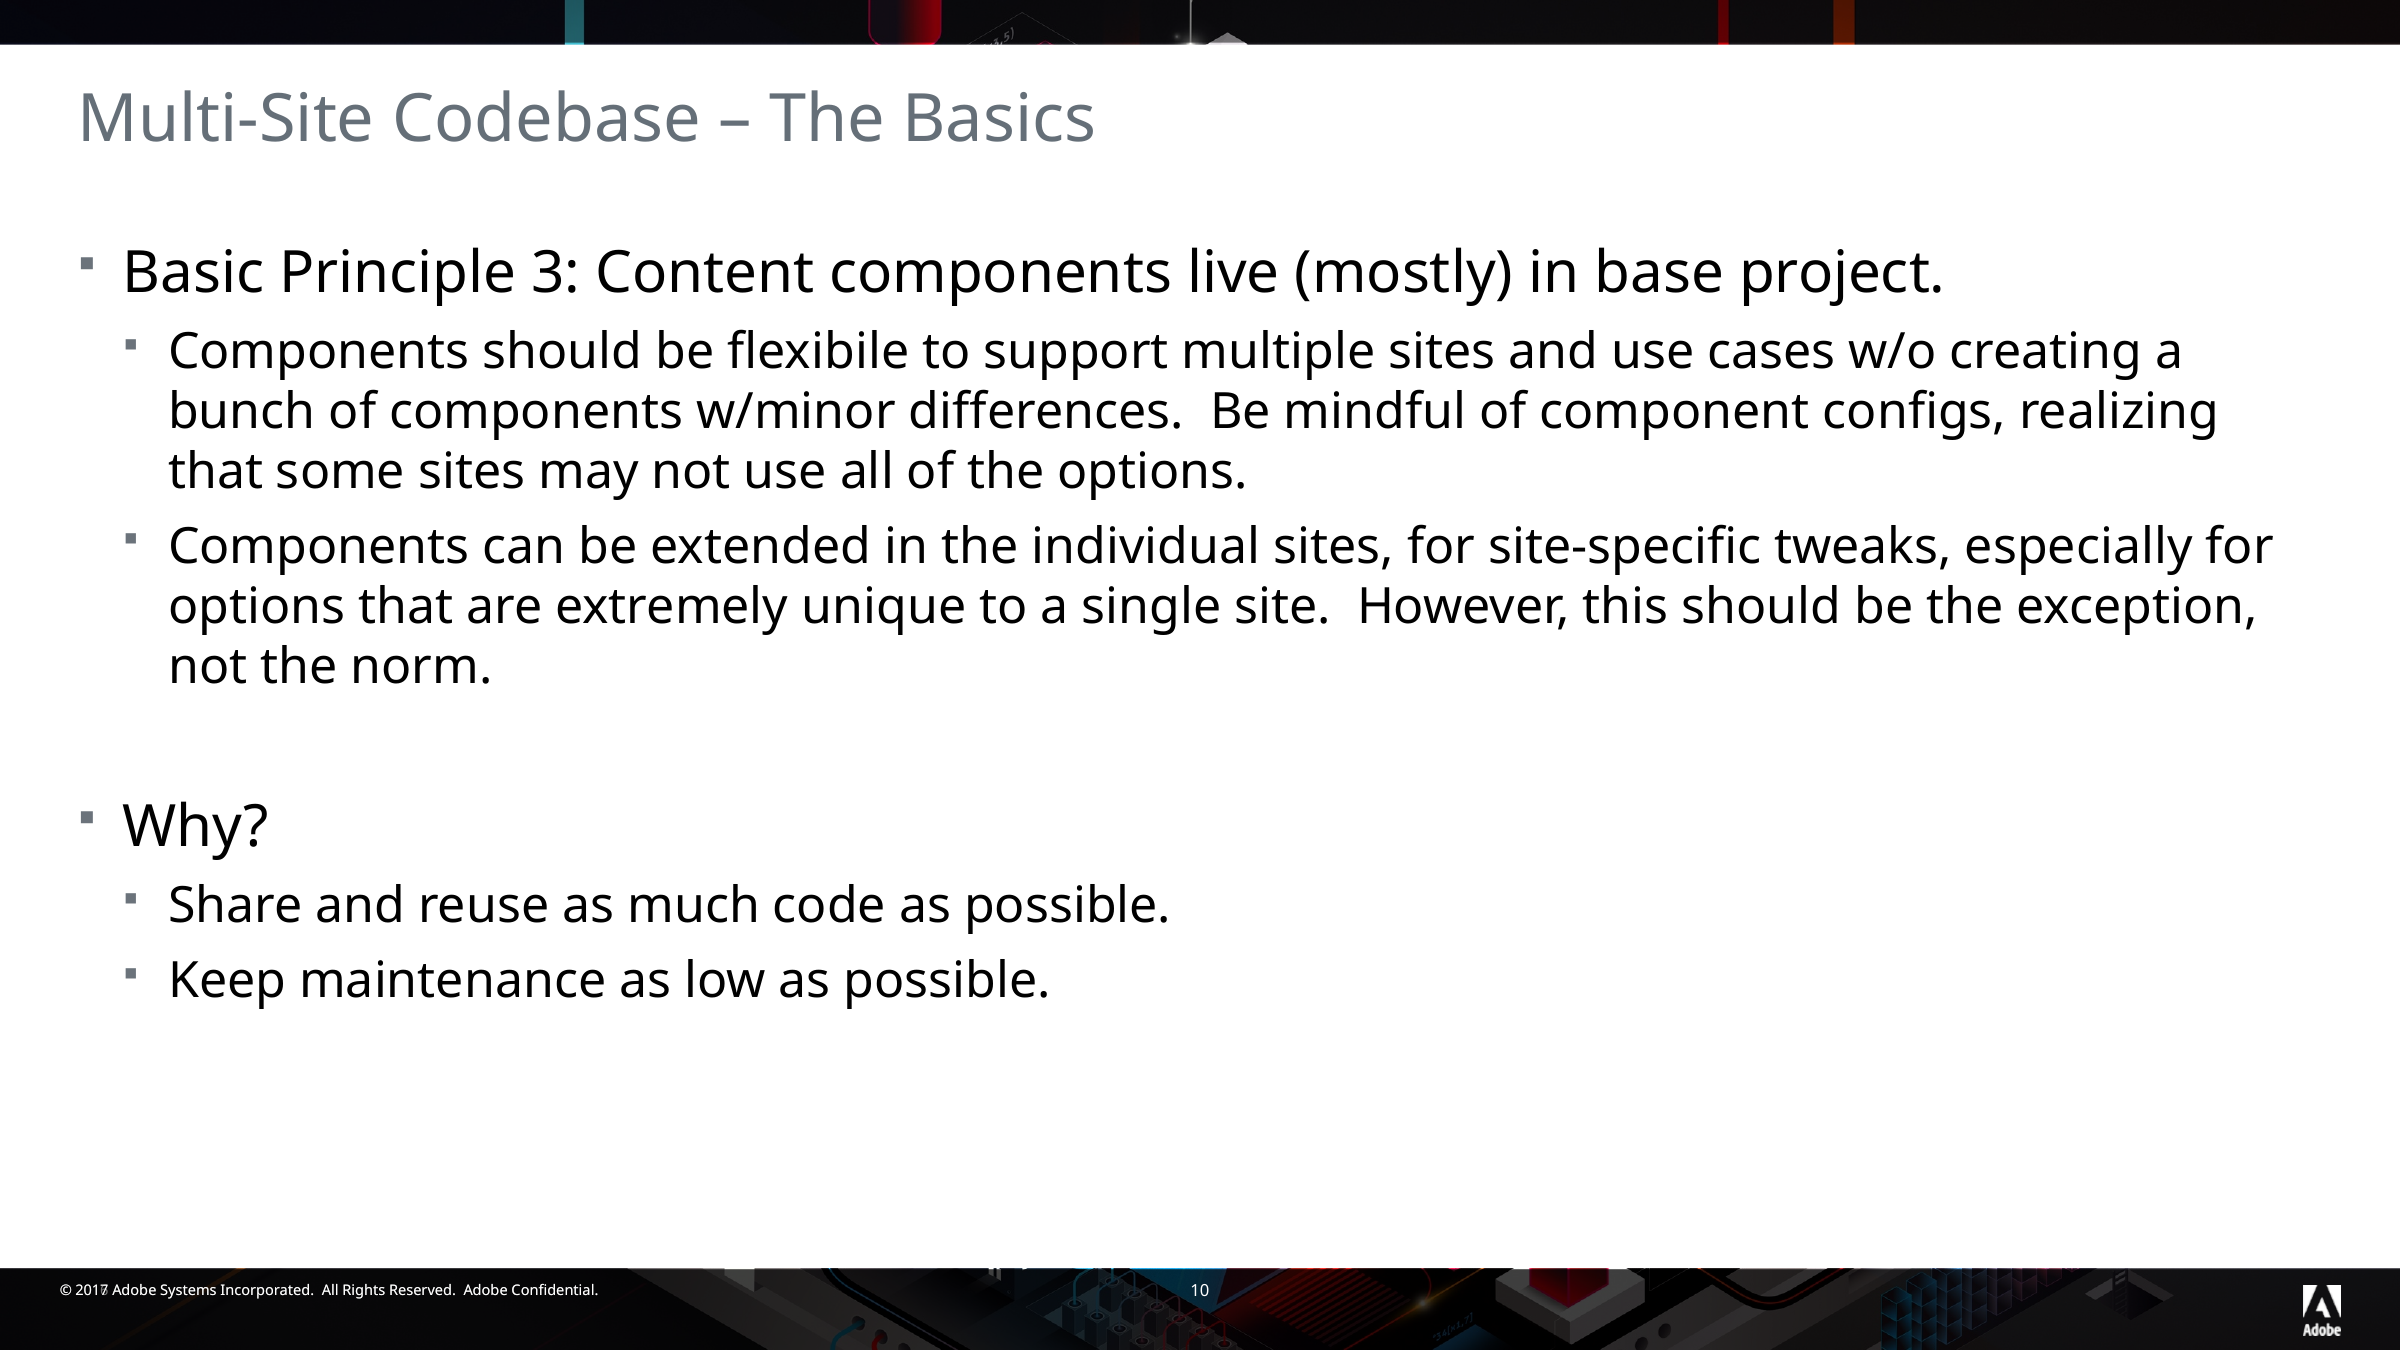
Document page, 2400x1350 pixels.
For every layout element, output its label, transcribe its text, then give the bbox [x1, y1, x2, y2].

list Basic Principle 3: Content components live (mostly) in base project. Components should be flexibile to support multiple sites and use cases w/o creating a bunch of components w/minor differences. Be mindful of component configs, realizing that some sites may not use all of the options. Components can be extended in the individual sites, for site-specific tweaks, especially for options that are extremely unique to a single site. However, this should be the exception, not the norm. Why? Share and reuse as much code as possible. Keep maintenance as low as possible. [59, 225, 2341, 1246]
title Multi-Site Codebase – The Basics [59, 56, 2341, 174]
slide_number 10 [1100, 1275, 1300, 1309]
picture [0, 1269, 2400, 1350]
picture [0, 0, 2400, 44]
